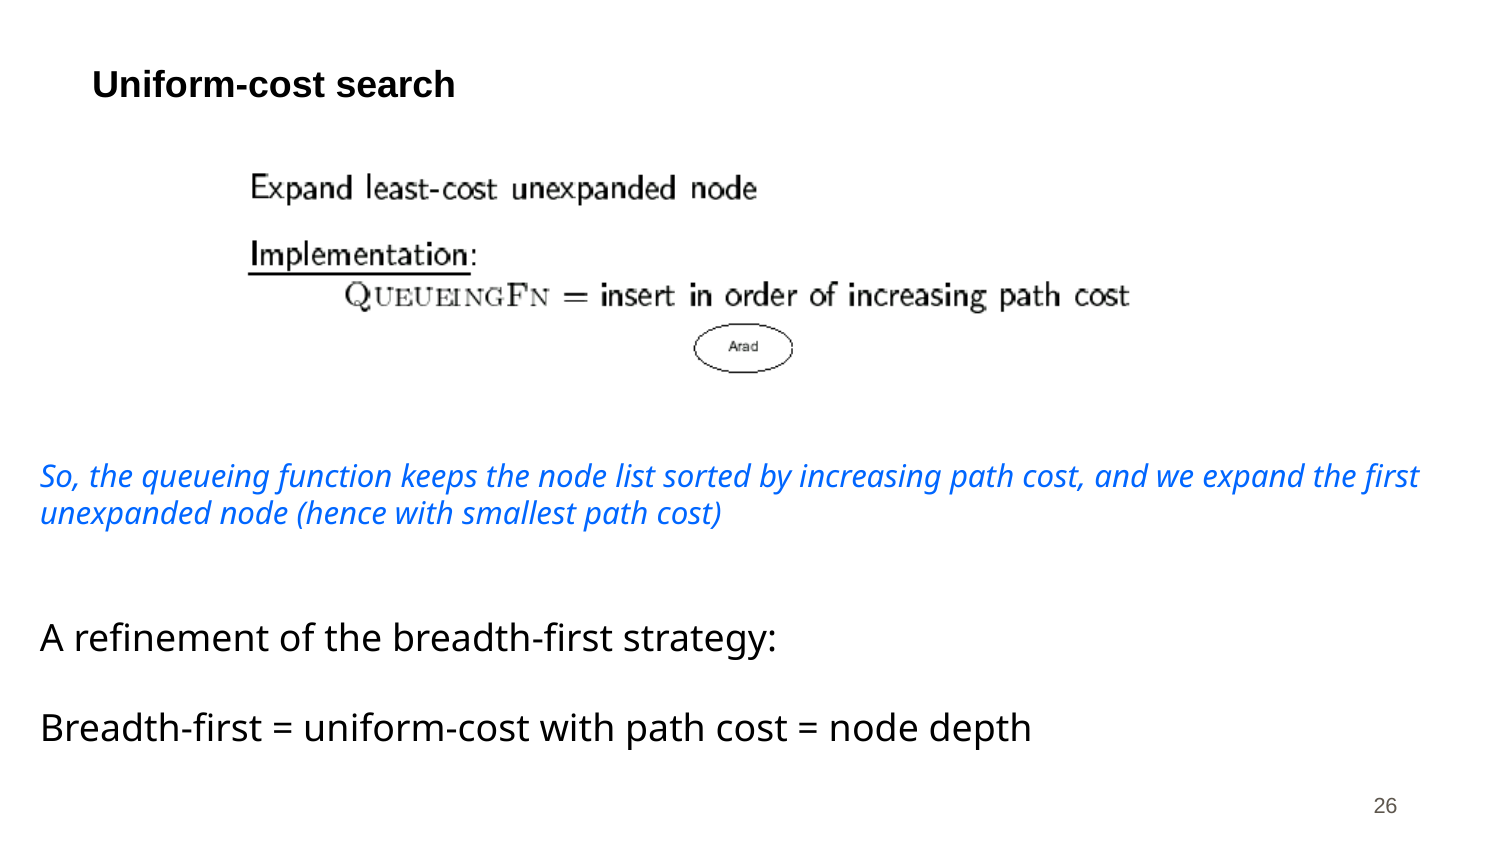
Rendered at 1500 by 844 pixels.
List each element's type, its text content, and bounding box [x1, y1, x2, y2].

title Uniform-cost search [76, 27, 1415, 113]
picture [206, 159, 1144, 418]
slide_number 26 [1099, 768, 1413, 826]
text_box So, the queueing function keeps the node list sorted by increasing path cost, and we expand the first unexpanded node (hence with smallest path cost) A refinement of the breadth-first strategy: Breadth-first = uniform-cost with path cost = node depth [24, 448, 1475, 756]
